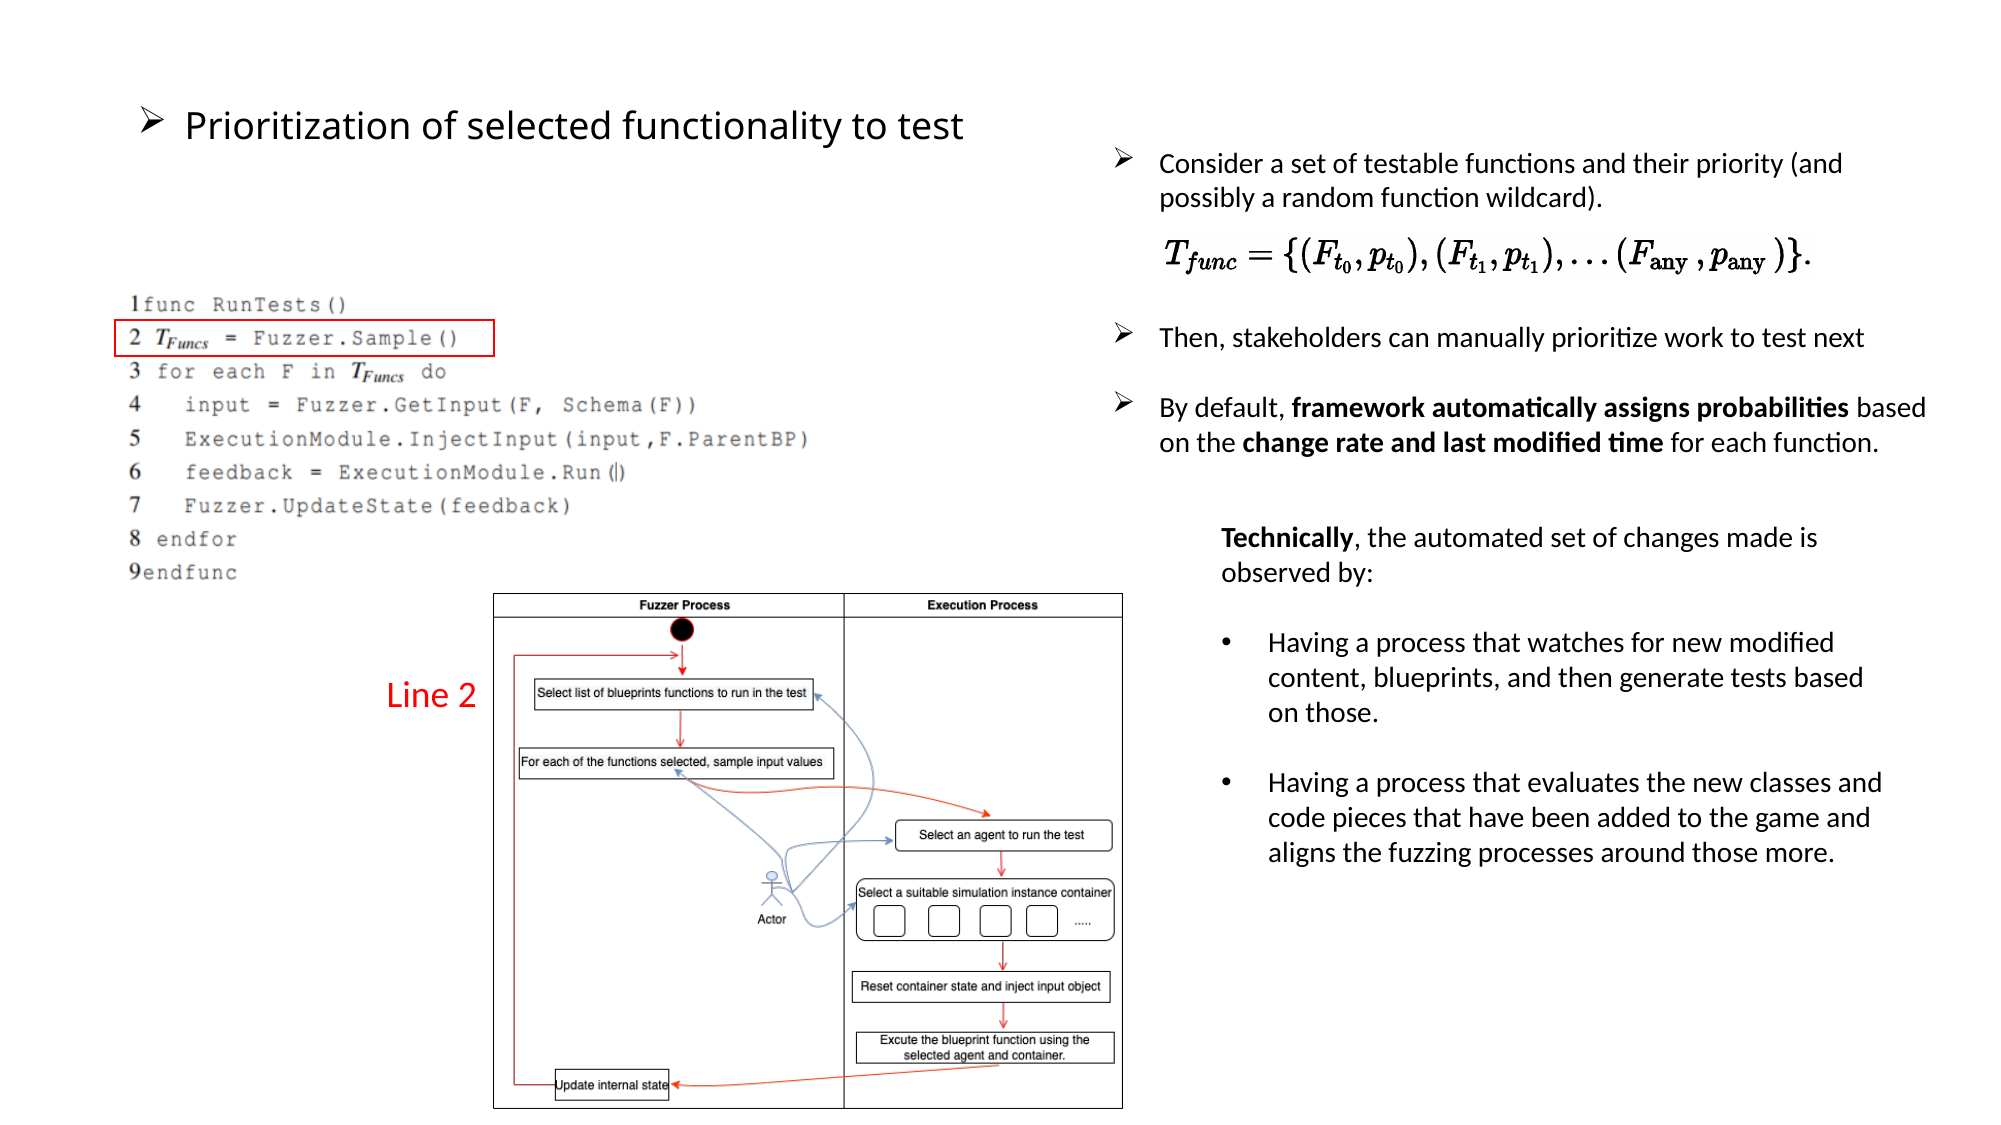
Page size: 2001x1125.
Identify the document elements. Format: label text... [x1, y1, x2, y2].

text_box Prioritization of selected functionality to test [123, 94, 1123, 200]
picture [122, 286, 819, 585]
text_box [114, 319, 122, 357]
picture [493, 593, 1123, 1110]
text_box Consider a set of testable functions and their priority (and possibly a random function wildcard). Then, stakeholders can manually prioritize work to test next By default, framework automatically assigns probabilities based on the change rate and last modified time for each function. [1097, 136, 1952, 466]
text_box Technically, the automated set of changes made is observed by: Having a process that watches for new modified content, blueprints, and then generate tests based on those. Having a process that evaluates the new classes and code pieces that have been added to the game and aligns the fuzzing processes around those more. [1206, 511, 1911, 876]
text_box Line 2 [371, 663, 493, 723]
picture [1165, 234, 1813, 278]
